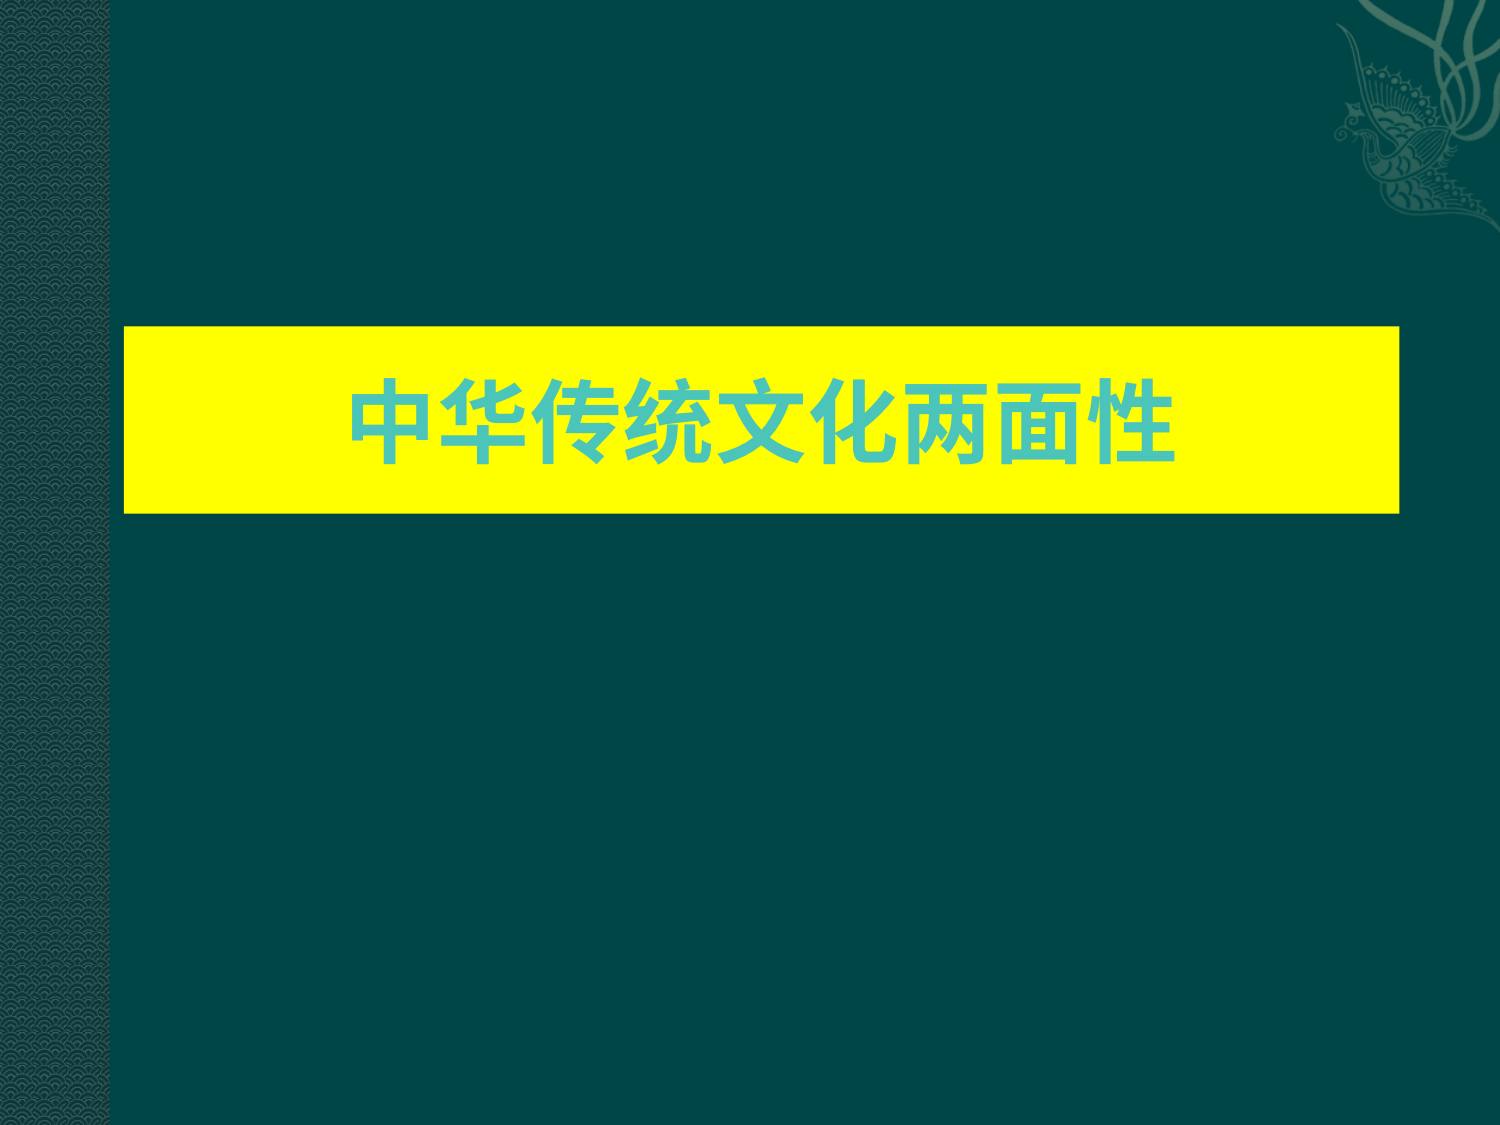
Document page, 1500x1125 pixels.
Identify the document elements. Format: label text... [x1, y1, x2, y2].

picture [0, 0, 110, 1125]
title 中华传统文化两面性 [123, 326, 1400, 514]
